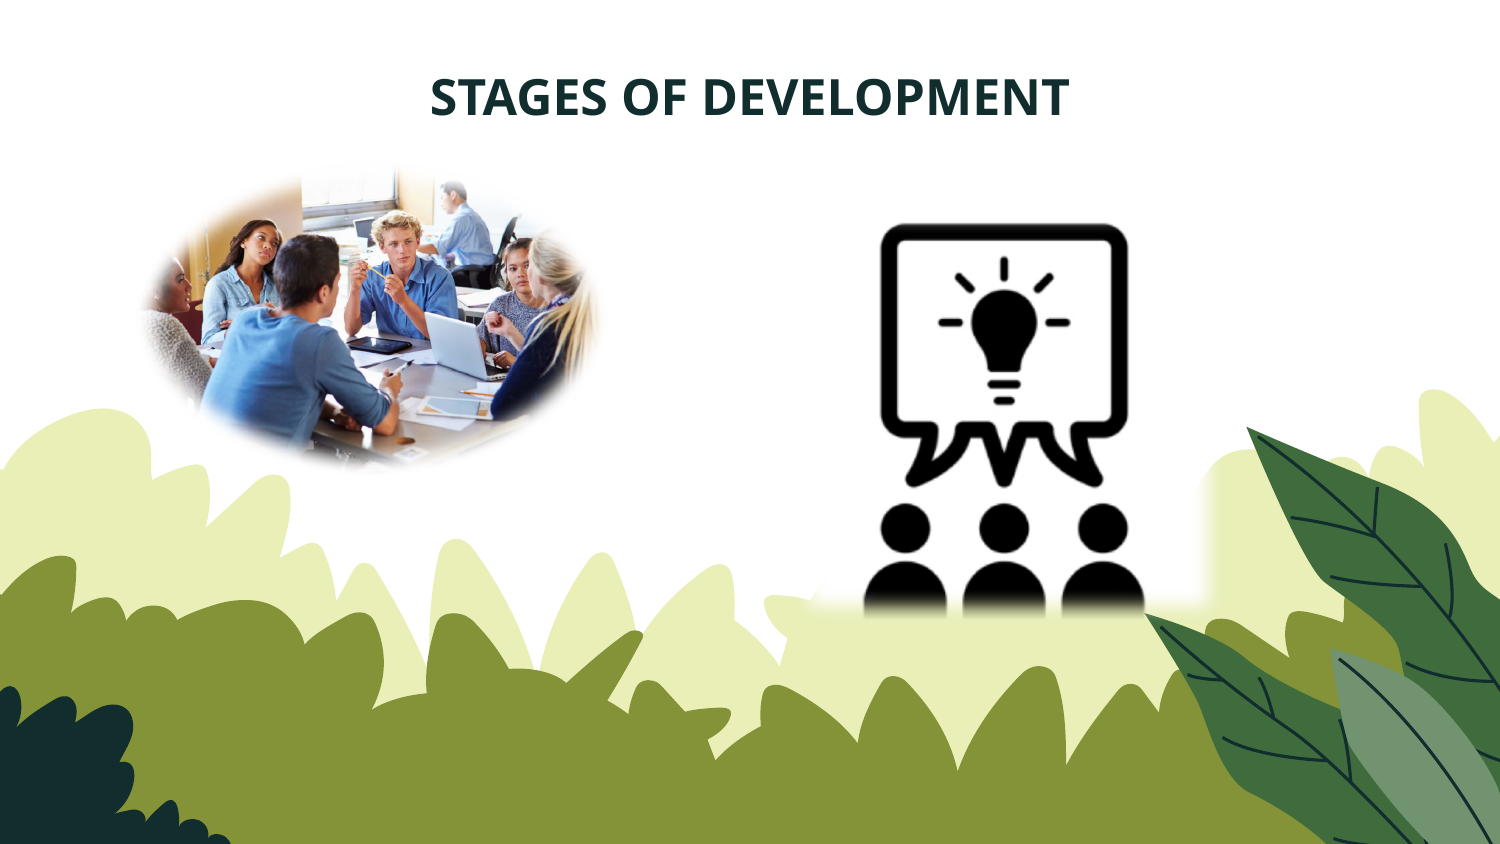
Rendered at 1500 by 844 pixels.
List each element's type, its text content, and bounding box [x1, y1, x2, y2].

picture [133, 159, 611, 477]
title STAGES OF DEVELOPMENT [29, 50, 1471, 145]
picture [792, 197, 1227, 624]
